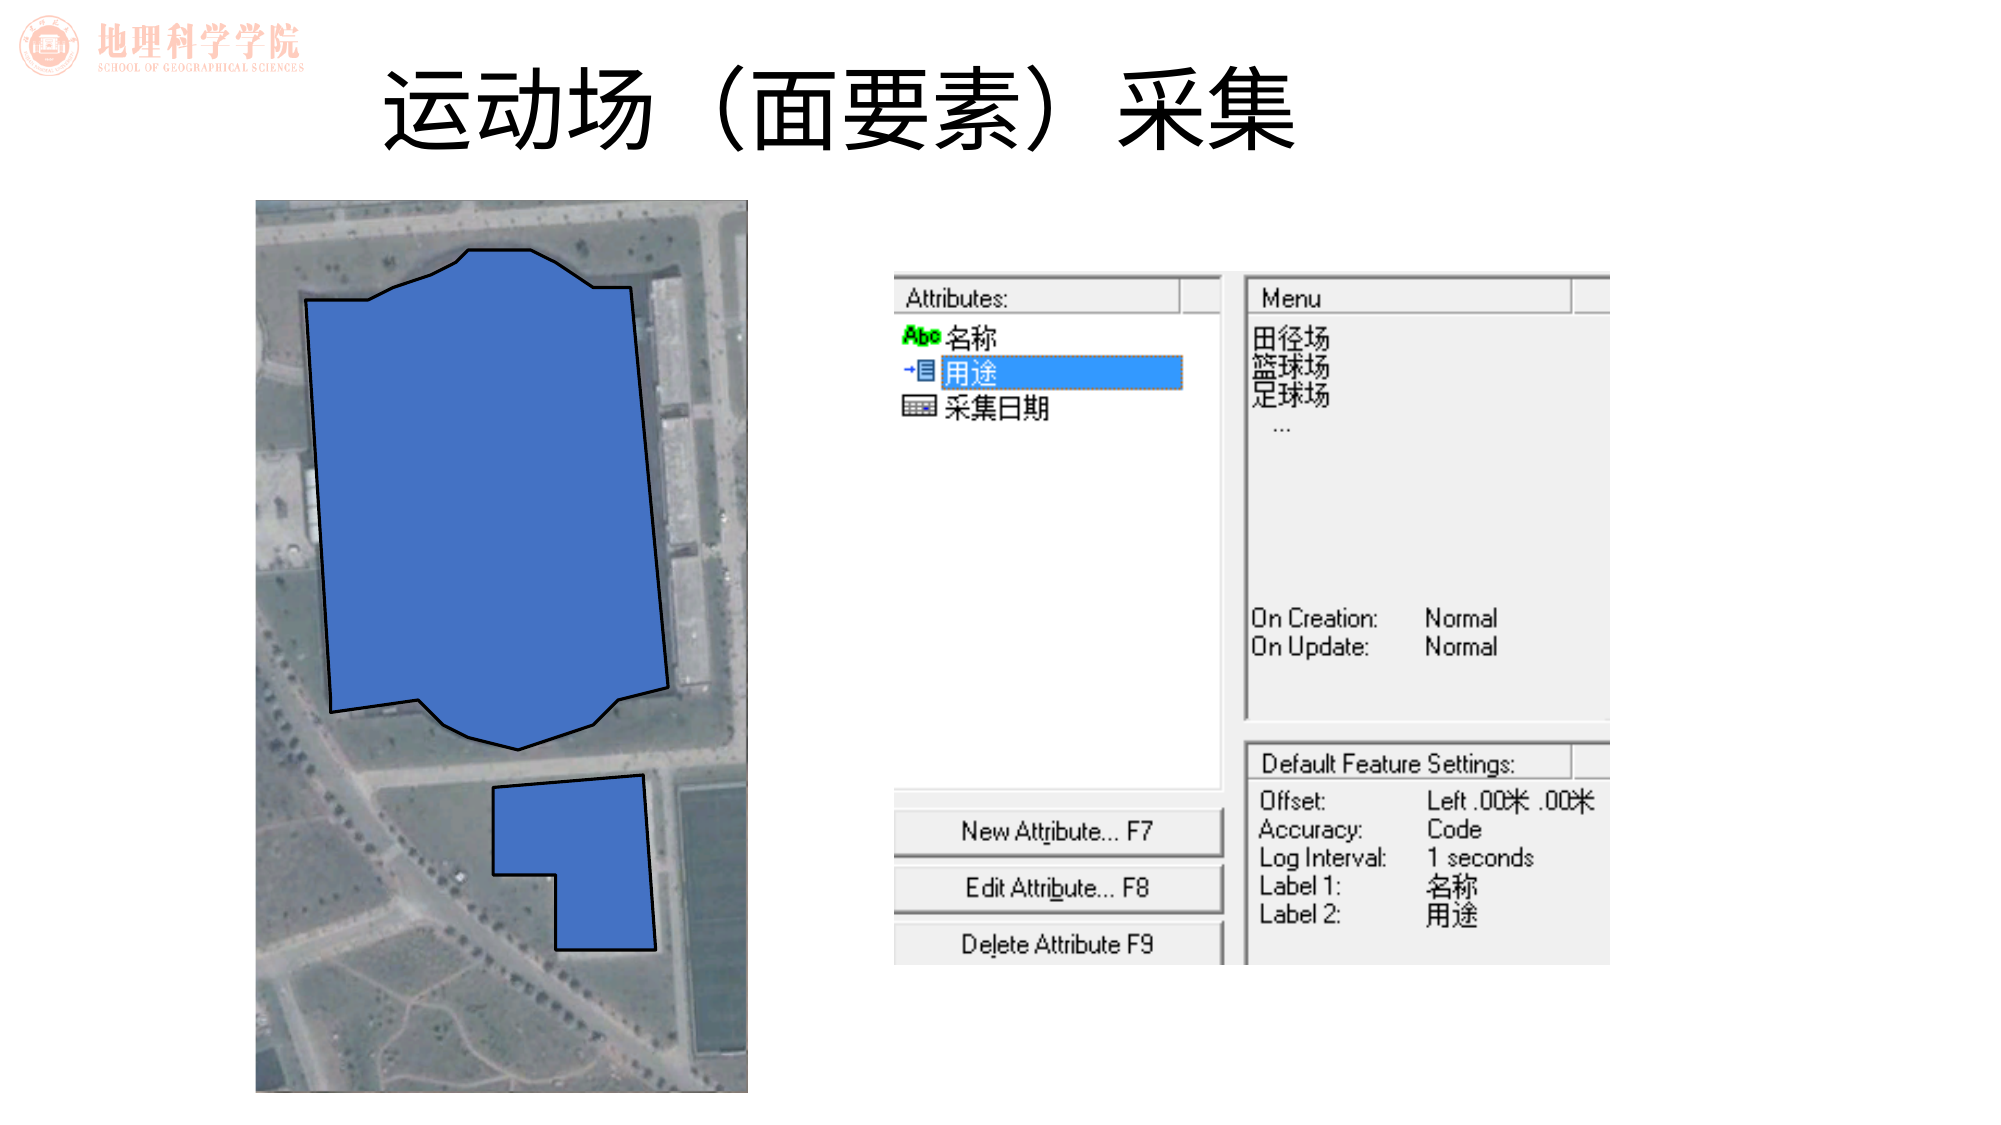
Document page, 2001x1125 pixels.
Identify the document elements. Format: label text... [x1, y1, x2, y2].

picture [255, 199, 748, 1093]
title 运动场（面要素）采集 [366, 19, 1900, 208]
picture [894, 271, 1610, 965]
